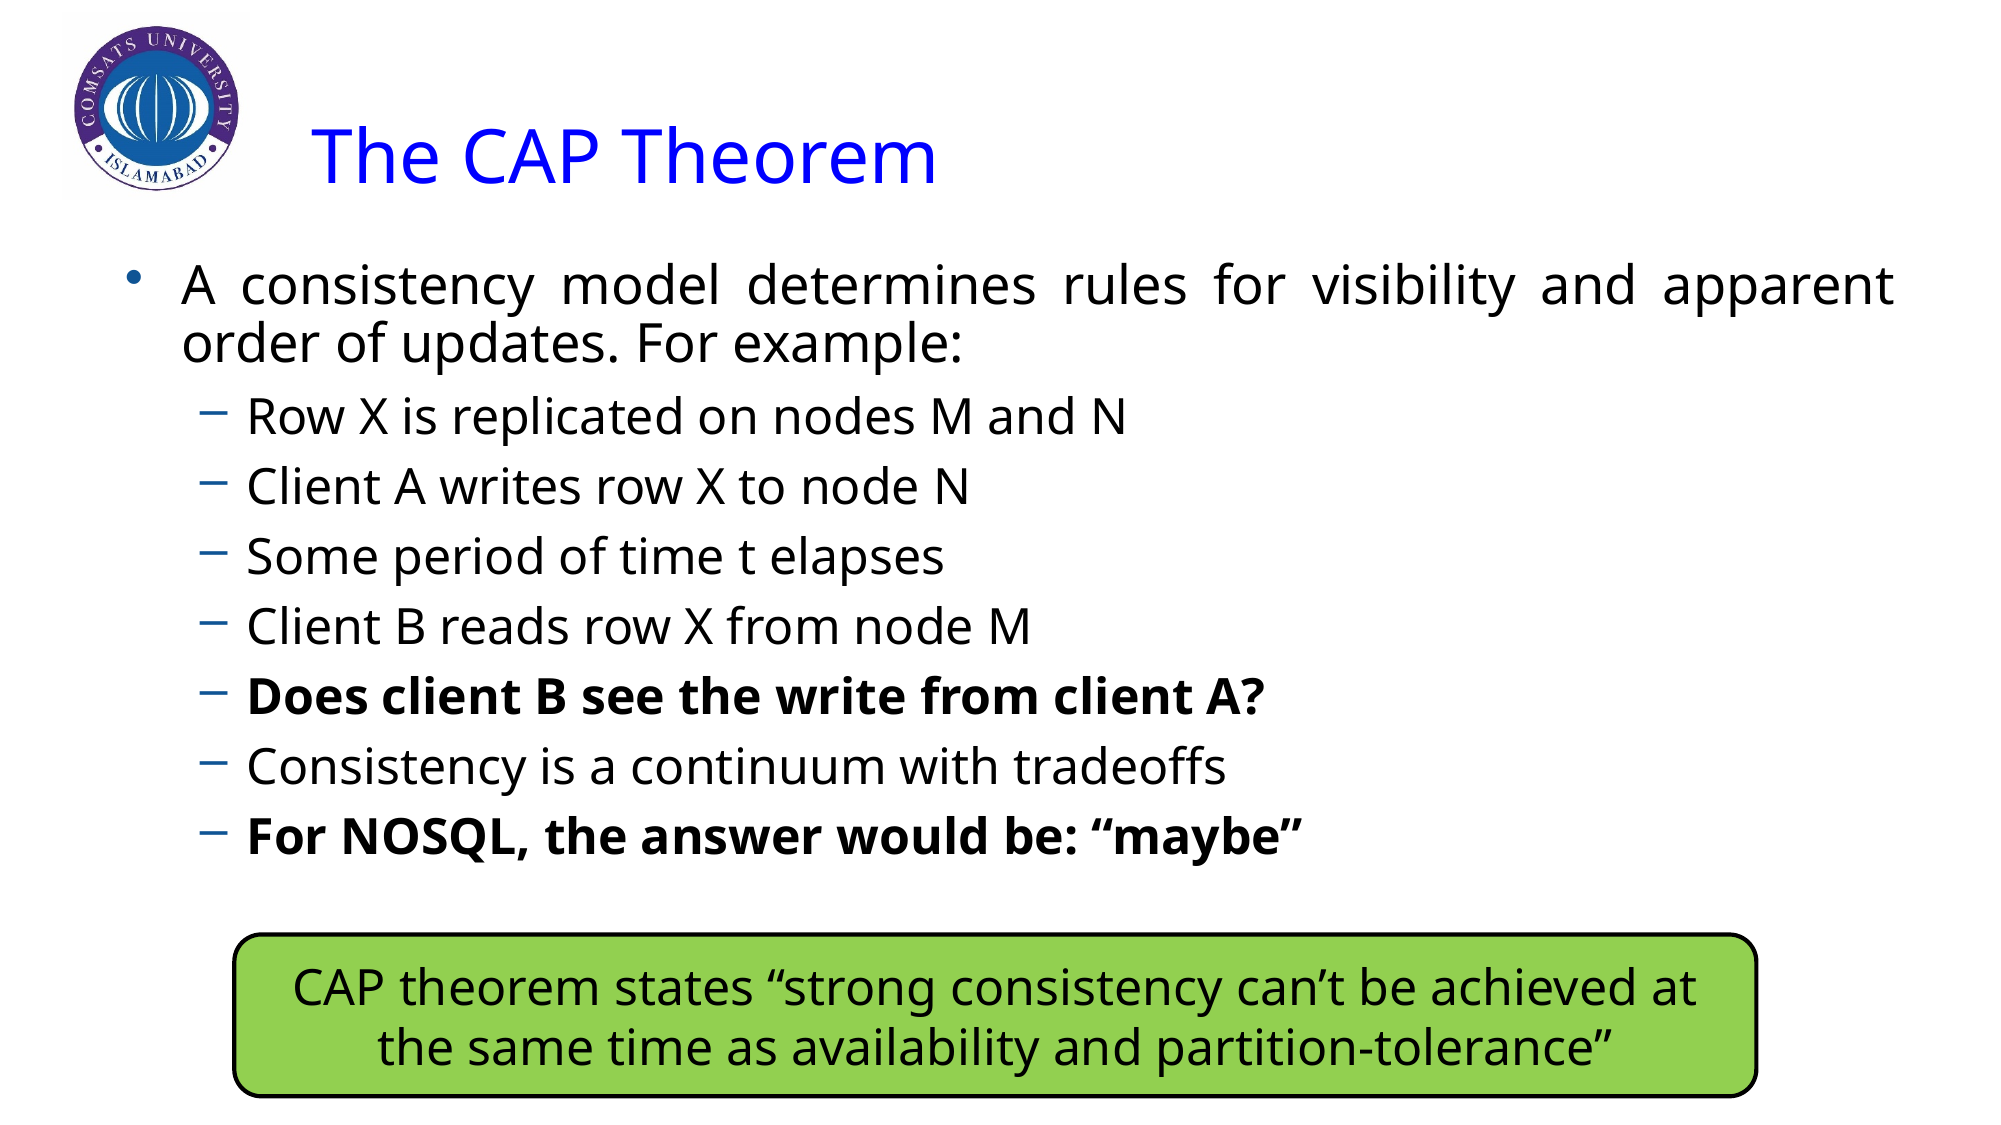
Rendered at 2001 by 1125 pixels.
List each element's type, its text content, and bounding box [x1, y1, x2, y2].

text_box A consistency model determines rules for visibility and apparent order of updates. For example: Row X is replicated on nodes M and N Client A writes row X to node N Some period of time t elapses Client B reads row X from node M Does client B see the write from client A? Consistency is a continuum with tradeoffs For NOSQL, the answer would be: “maybe” [109, 249, 1912, 1040]
title The CAP Theorem [296, 77, 1860, 231]
text_box CAP theorem states “strong consistency can’t be achieved at the same time as availability and partition-tolerance” [232, 932, 1759, 1099]
picture [62, 12, 250, 200]
